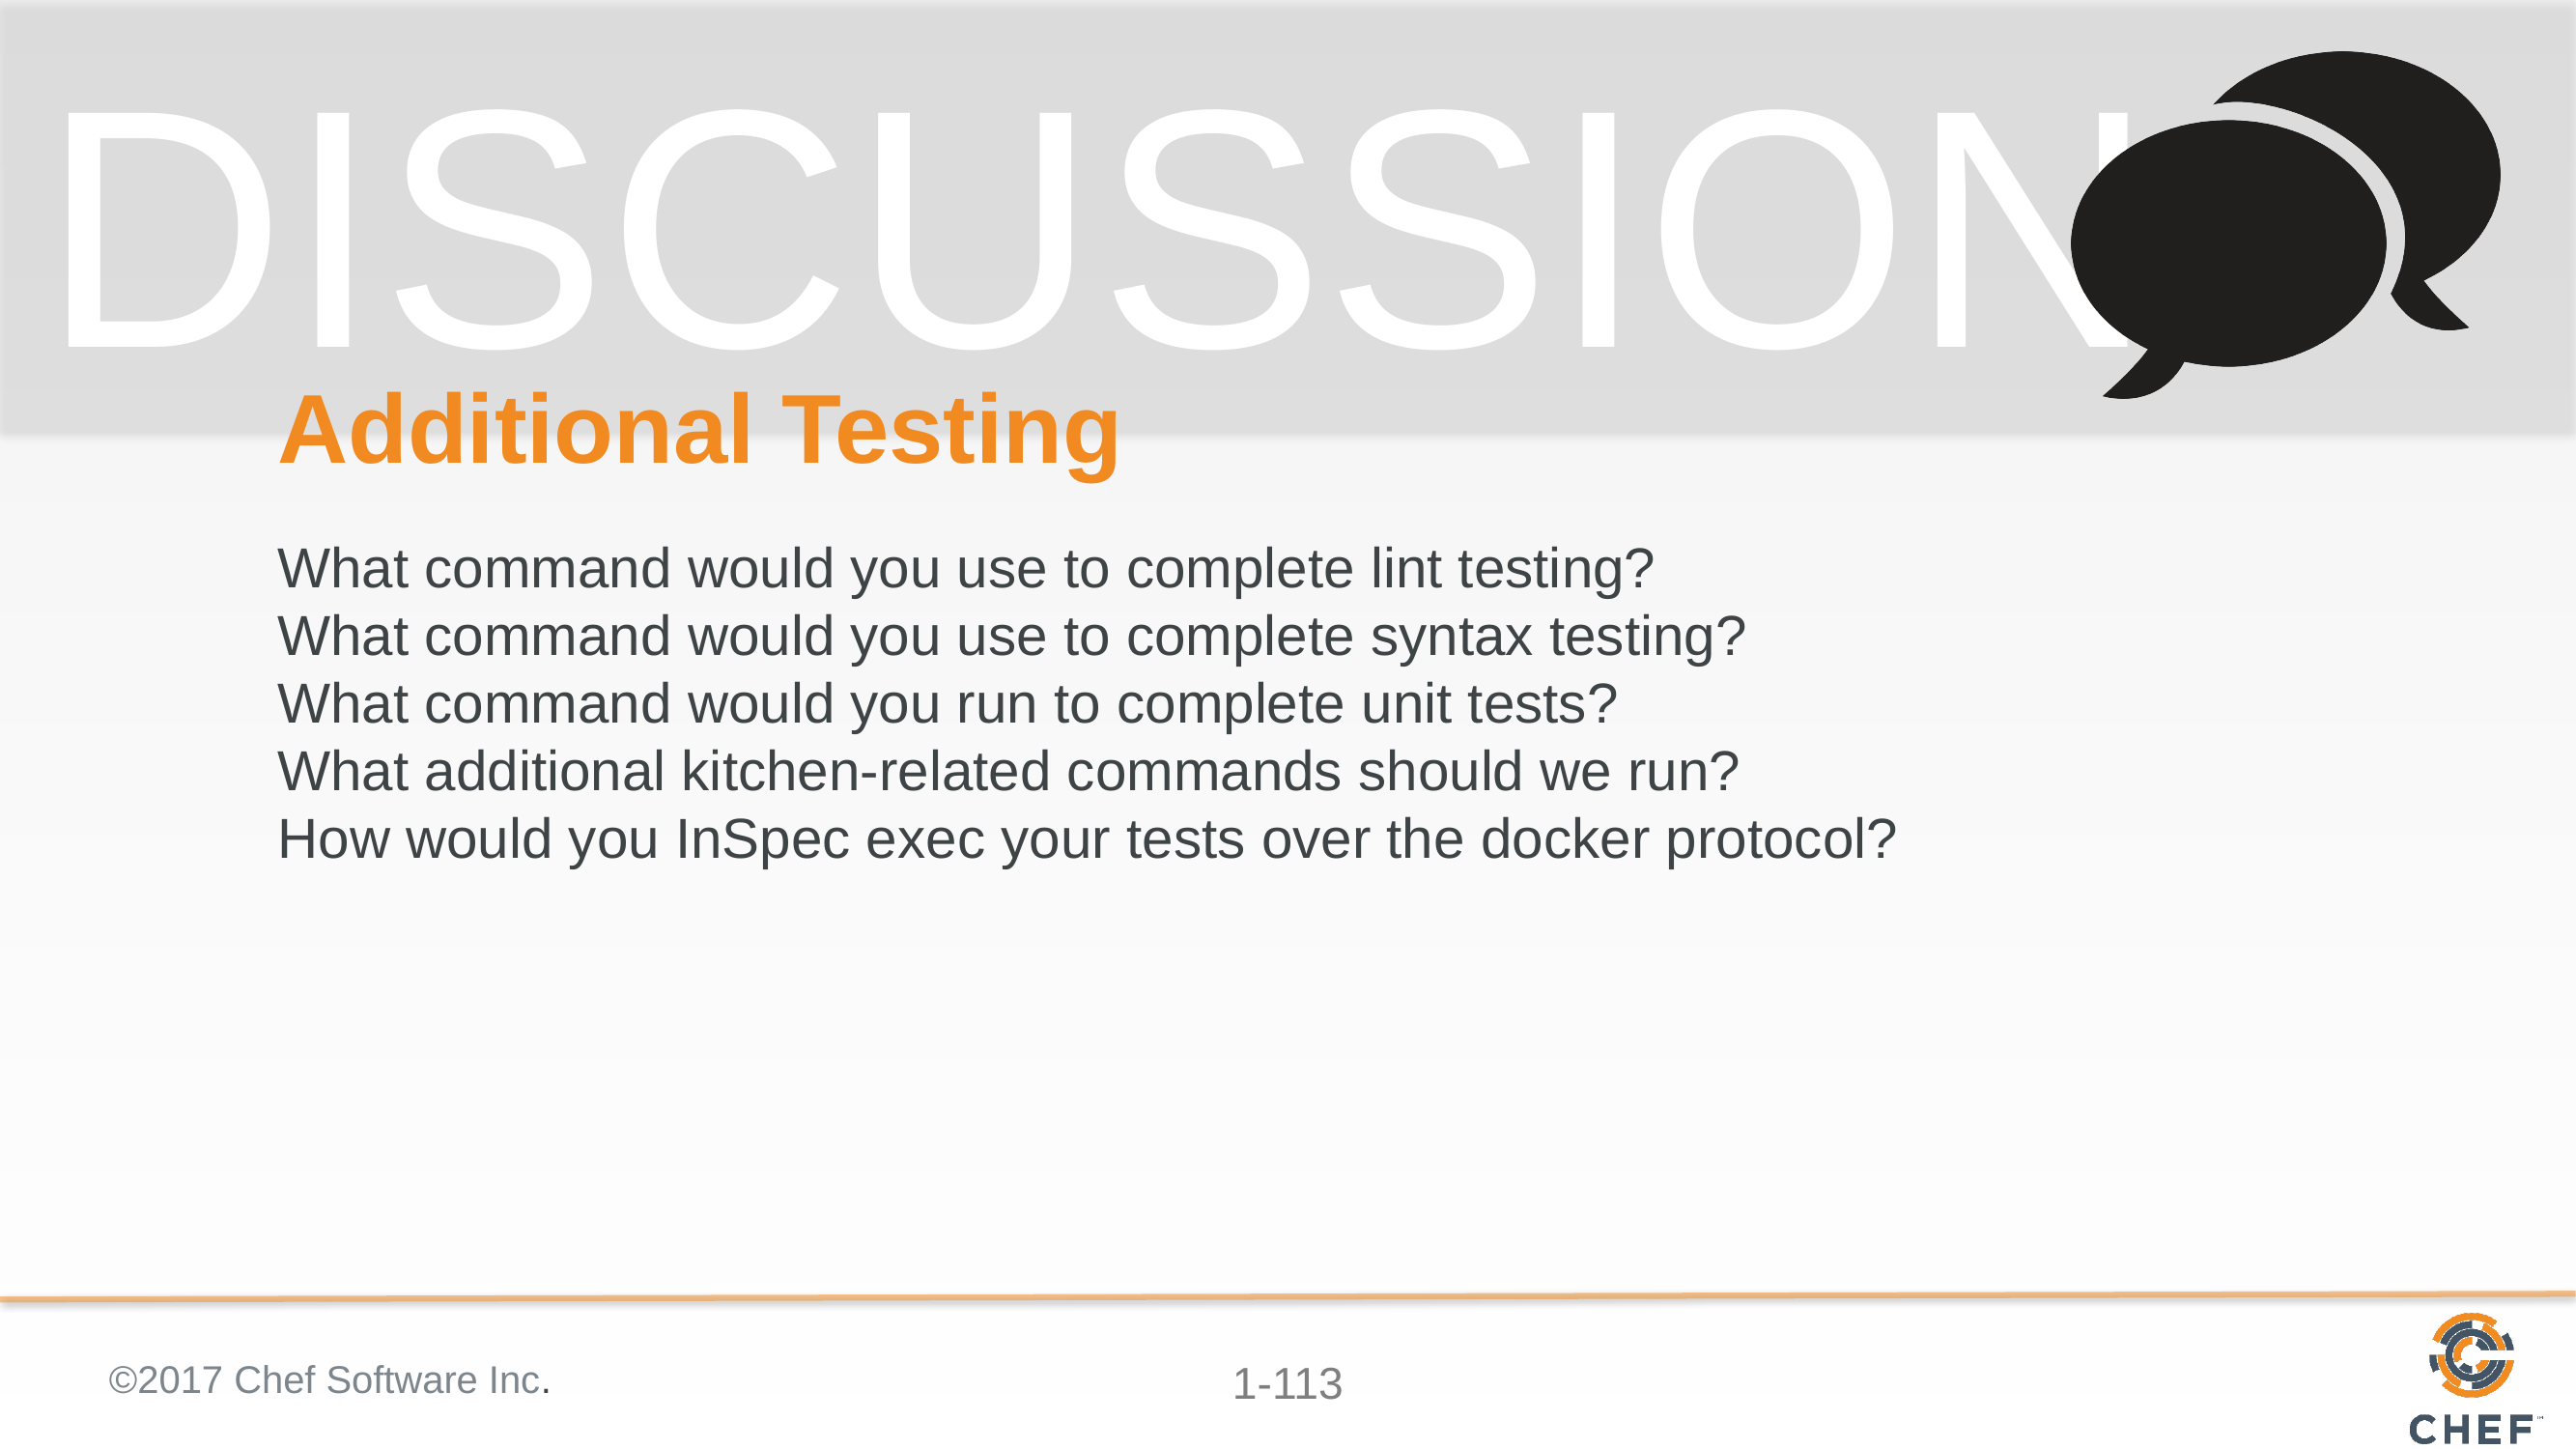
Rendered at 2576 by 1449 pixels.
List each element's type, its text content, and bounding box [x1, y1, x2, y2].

subtitle What command would you use to complete lint testing? What command would you use to complete syntax testing? What command would you run to complete unit tests? What additional kitchen-related commands should we run? How would you InSpec exec your tests over the docker protocol? [263, 516, 2218, 921]
picture [2071, 51, 2517, 399]
picture [2399, 1297, 2551, 1449]
title Additional Testing [263, 363, 2218, 499]
